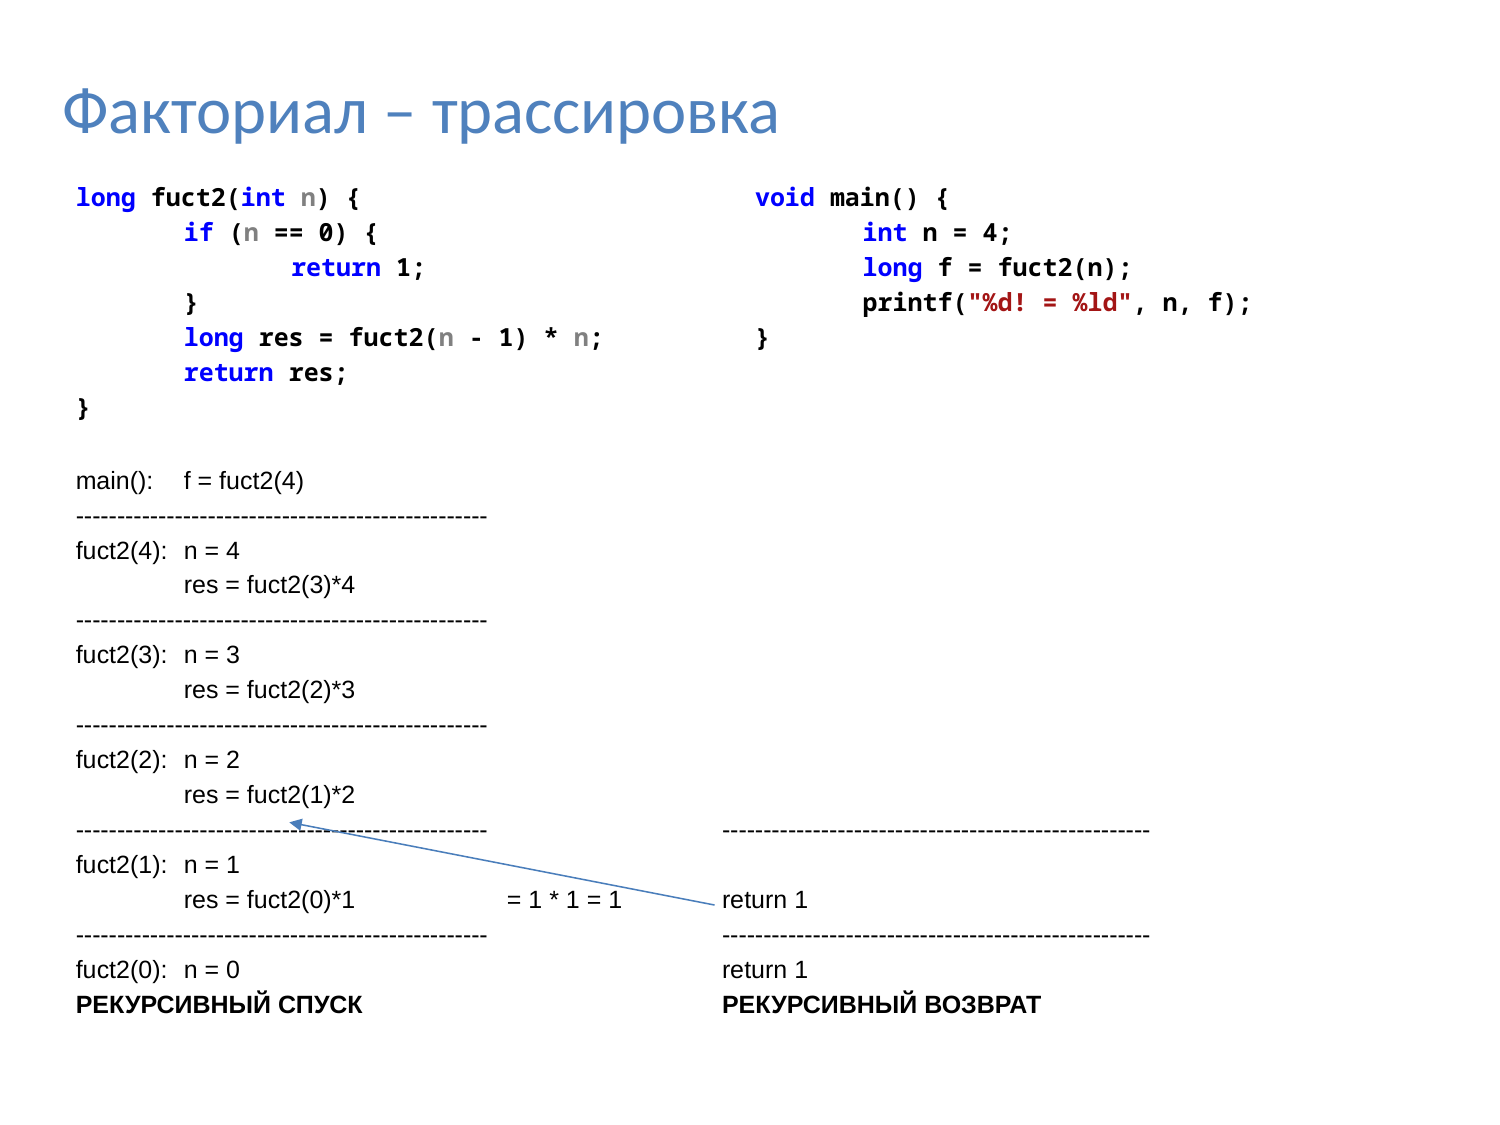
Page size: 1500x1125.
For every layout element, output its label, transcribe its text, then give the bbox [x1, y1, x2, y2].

text_box long fuct2(int n) { if (n == 0) { return 1; } long res = fuct2(n - 1) * n; return res; } [62, 174, 680, 433]
text_box main(): f = fuct2(4) -------------------------------------------------- fuct2(4): n = 4 res = fuct2(3)*4 -------------------------------------------------- fuct2(3): n = 3 res = fuct2(2)*3 -------------------------------------------------- fuct2(2): n = 2 res = fuct2(1)*2 -------------------------------------------------- ---------------------------------------------------- fuct2(1): n = 1 res = fuct2(0)*1 = 1 * 1 = 1 return 1 -------------------------------------------------- ---------------------------------------------------- fuct2(0): n = 0 return 1 РЕКУРСИВНЫЙ СПУСК РЕКУРСИВНЫЙ ВОЗВРАТ [62, 457, 1413, 1047]
title Факториал – трассировка [62, 58, 1413, 150]
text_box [289, 822, 715, 906]
text_box void main() { int n = 4; long f = fuct2(n); printf("%d! = %ld", n, f); } [741, 174, 1359, 386]
